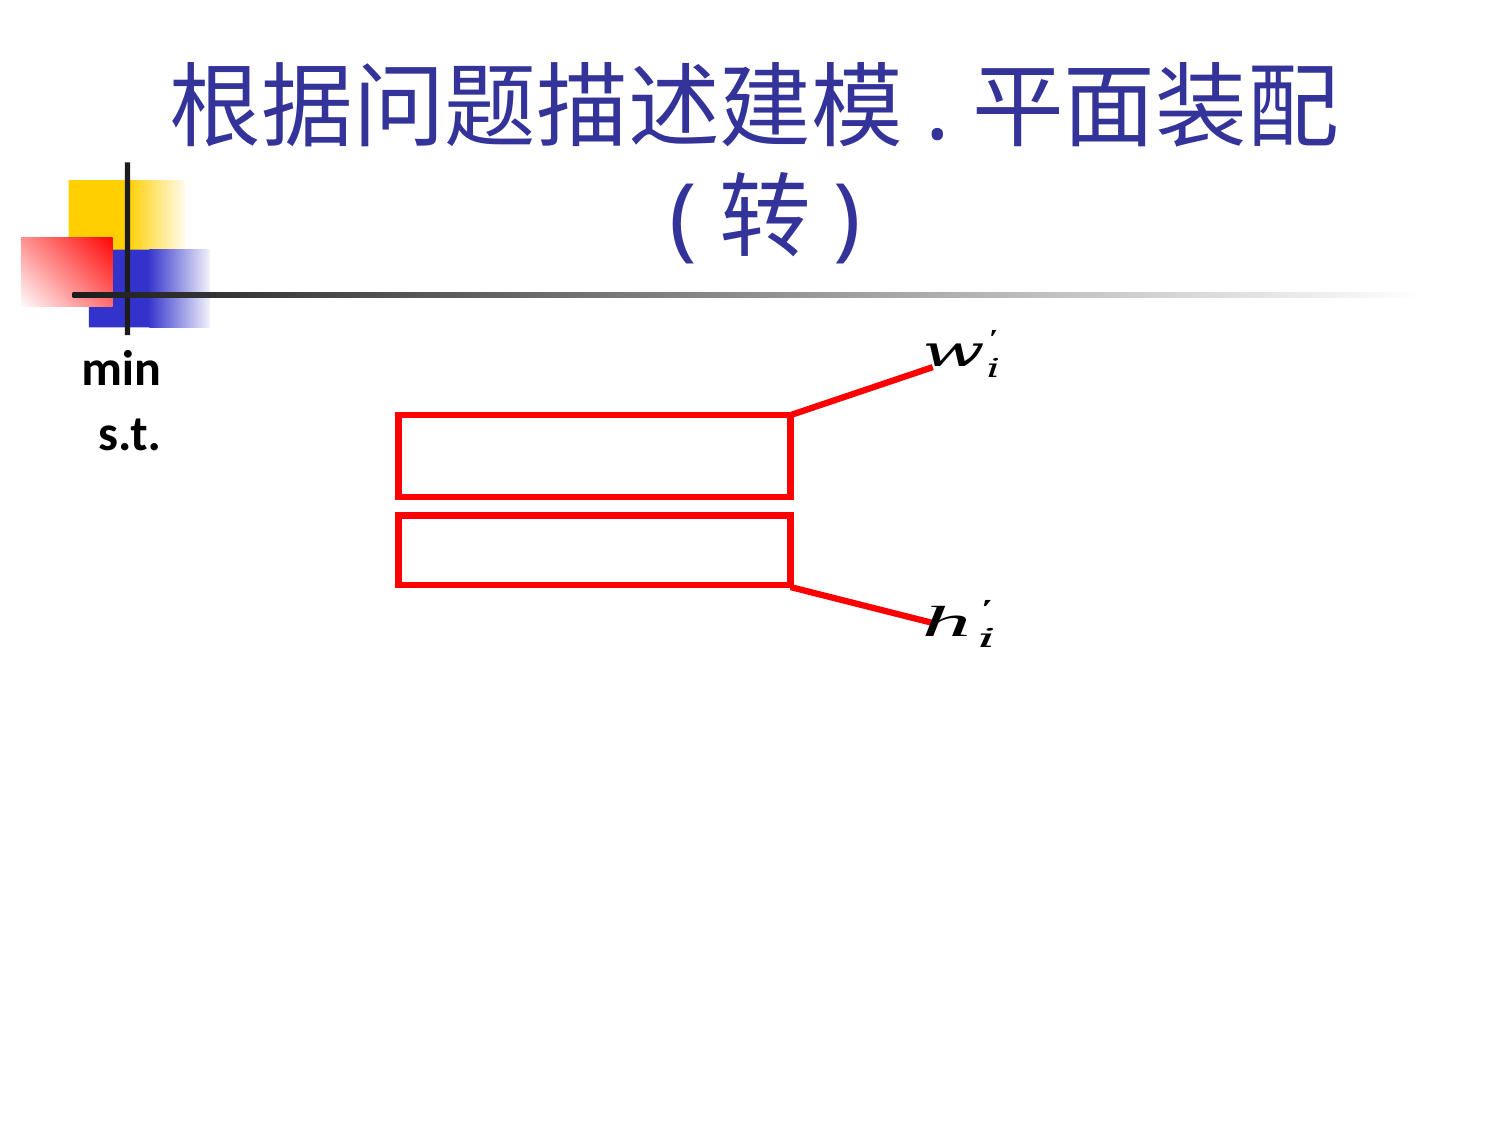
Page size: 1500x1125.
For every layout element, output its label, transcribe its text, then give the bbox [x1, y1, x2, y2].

text_box [397, 515, 792, 586]
text_box [397, 414, 792, 498]
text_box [790, 586, 933, 623]
title 根据问题描述建模.平面装配(转) [64, 35, 1466, 275]
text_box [790, 367, 933, 416]
